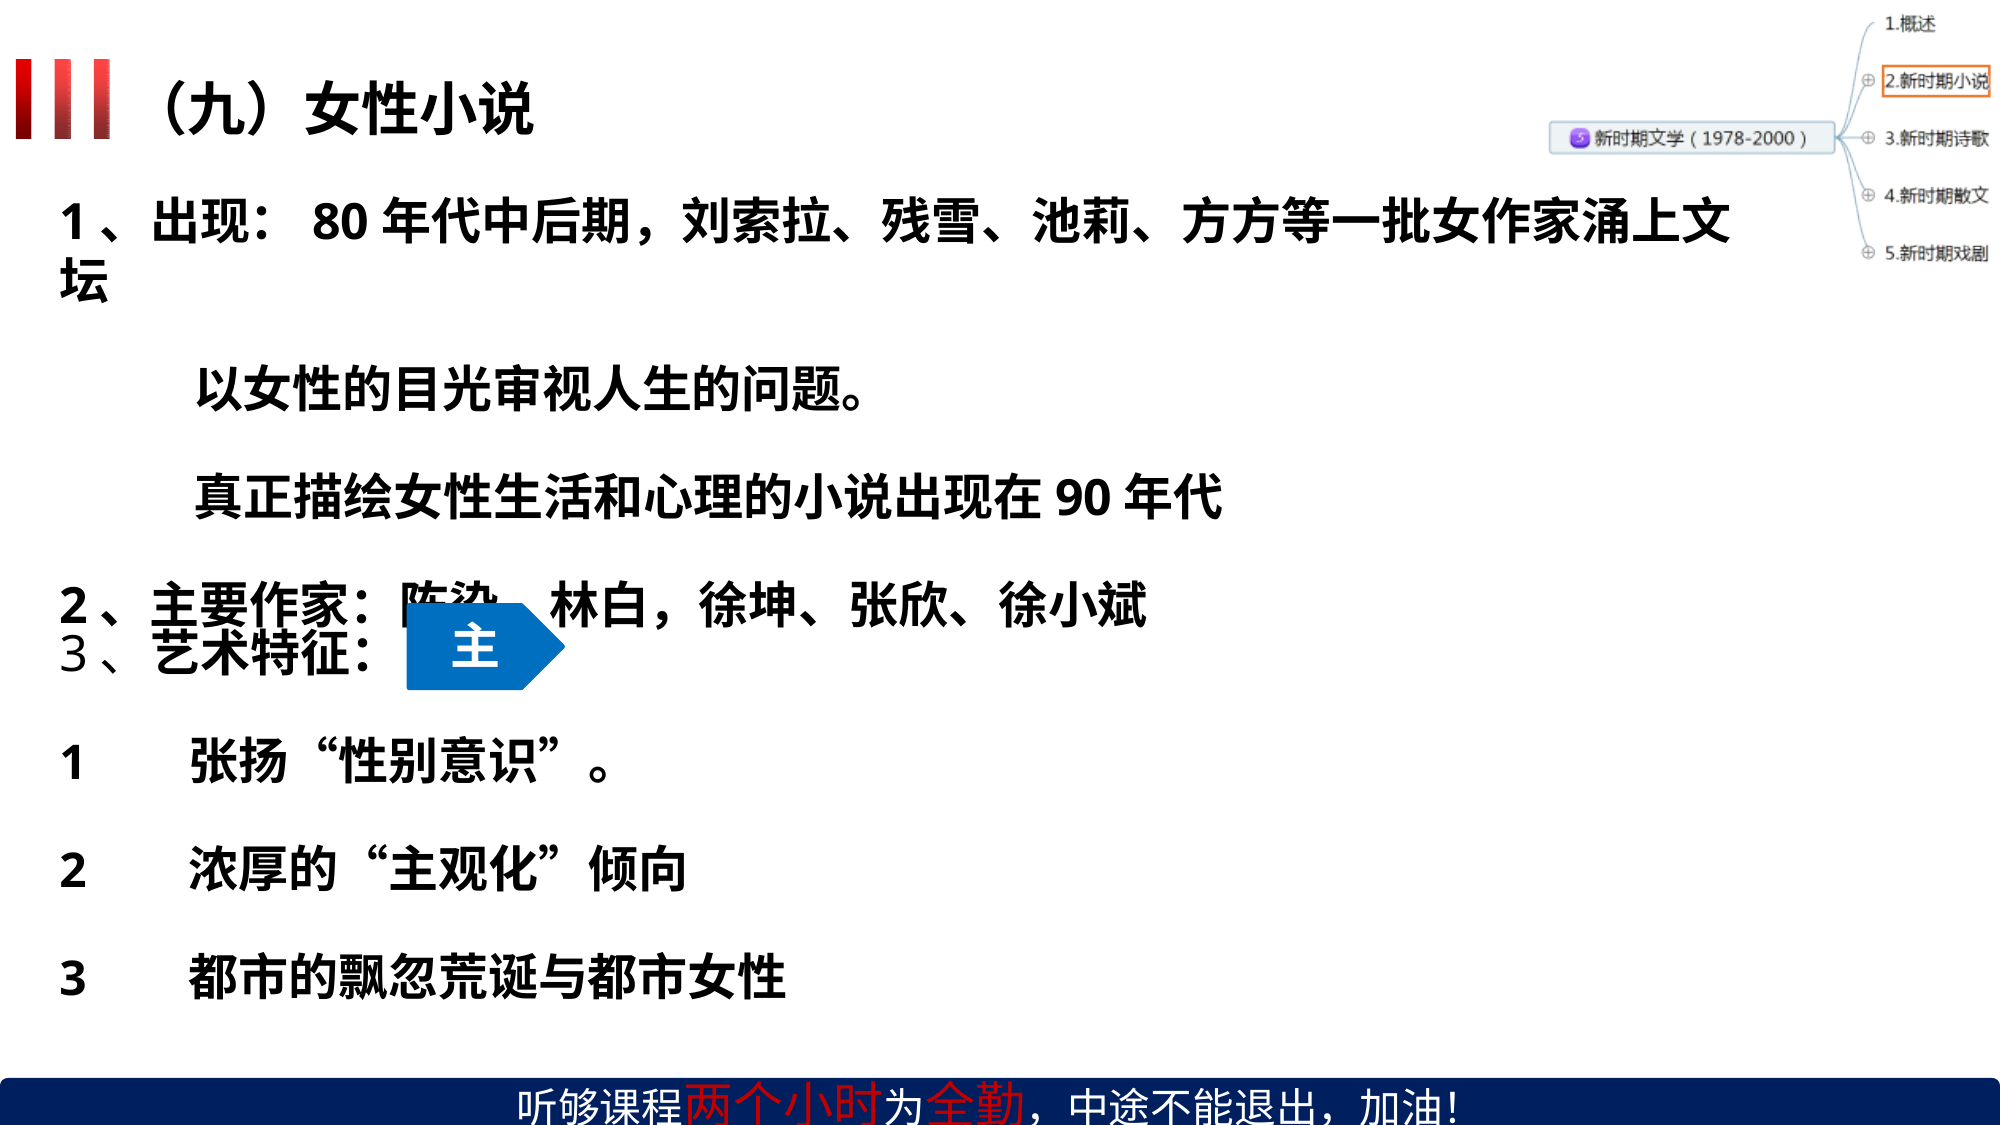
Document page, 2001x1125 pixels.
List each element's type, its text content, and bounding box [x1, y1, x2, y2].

text_box 主 [448, 612, 503, 675]
text_box [93, 59, 110, 139]
text_box [0, 1077, 2000, 1125]
text_box [1544, 6, 1996, 268]
text_box 张扬“性别意识”。 浓厚的“主观化”倾向 都市的飘忽荒诞与都市女性 [57, 727, 791, 1006]
text_box 3、艺术特征： [57, 619, 391, 682]
picture [15, 59, 32, 139]
title （九）女性小说 [127, 70, 540, 187]
footer 听够课程两个小时为全勤，中途不能退出，加油！ [514, 1079, 1486, 1125]
text_box [409, 605, 563, 688]
text_box [54, 59, 71, 139]
text_box 1、出现：80年代中后期，刘索拉、残雪、池莉、方方等一批女作家涌上文坛 以女性的目光审视人生的问题。 真正描绘女性生活和心理的小说出现在90年代 2、主要作家：陈染，林白，徐坤、张欣、徐小斌 [57, 187, 1778, 634]
